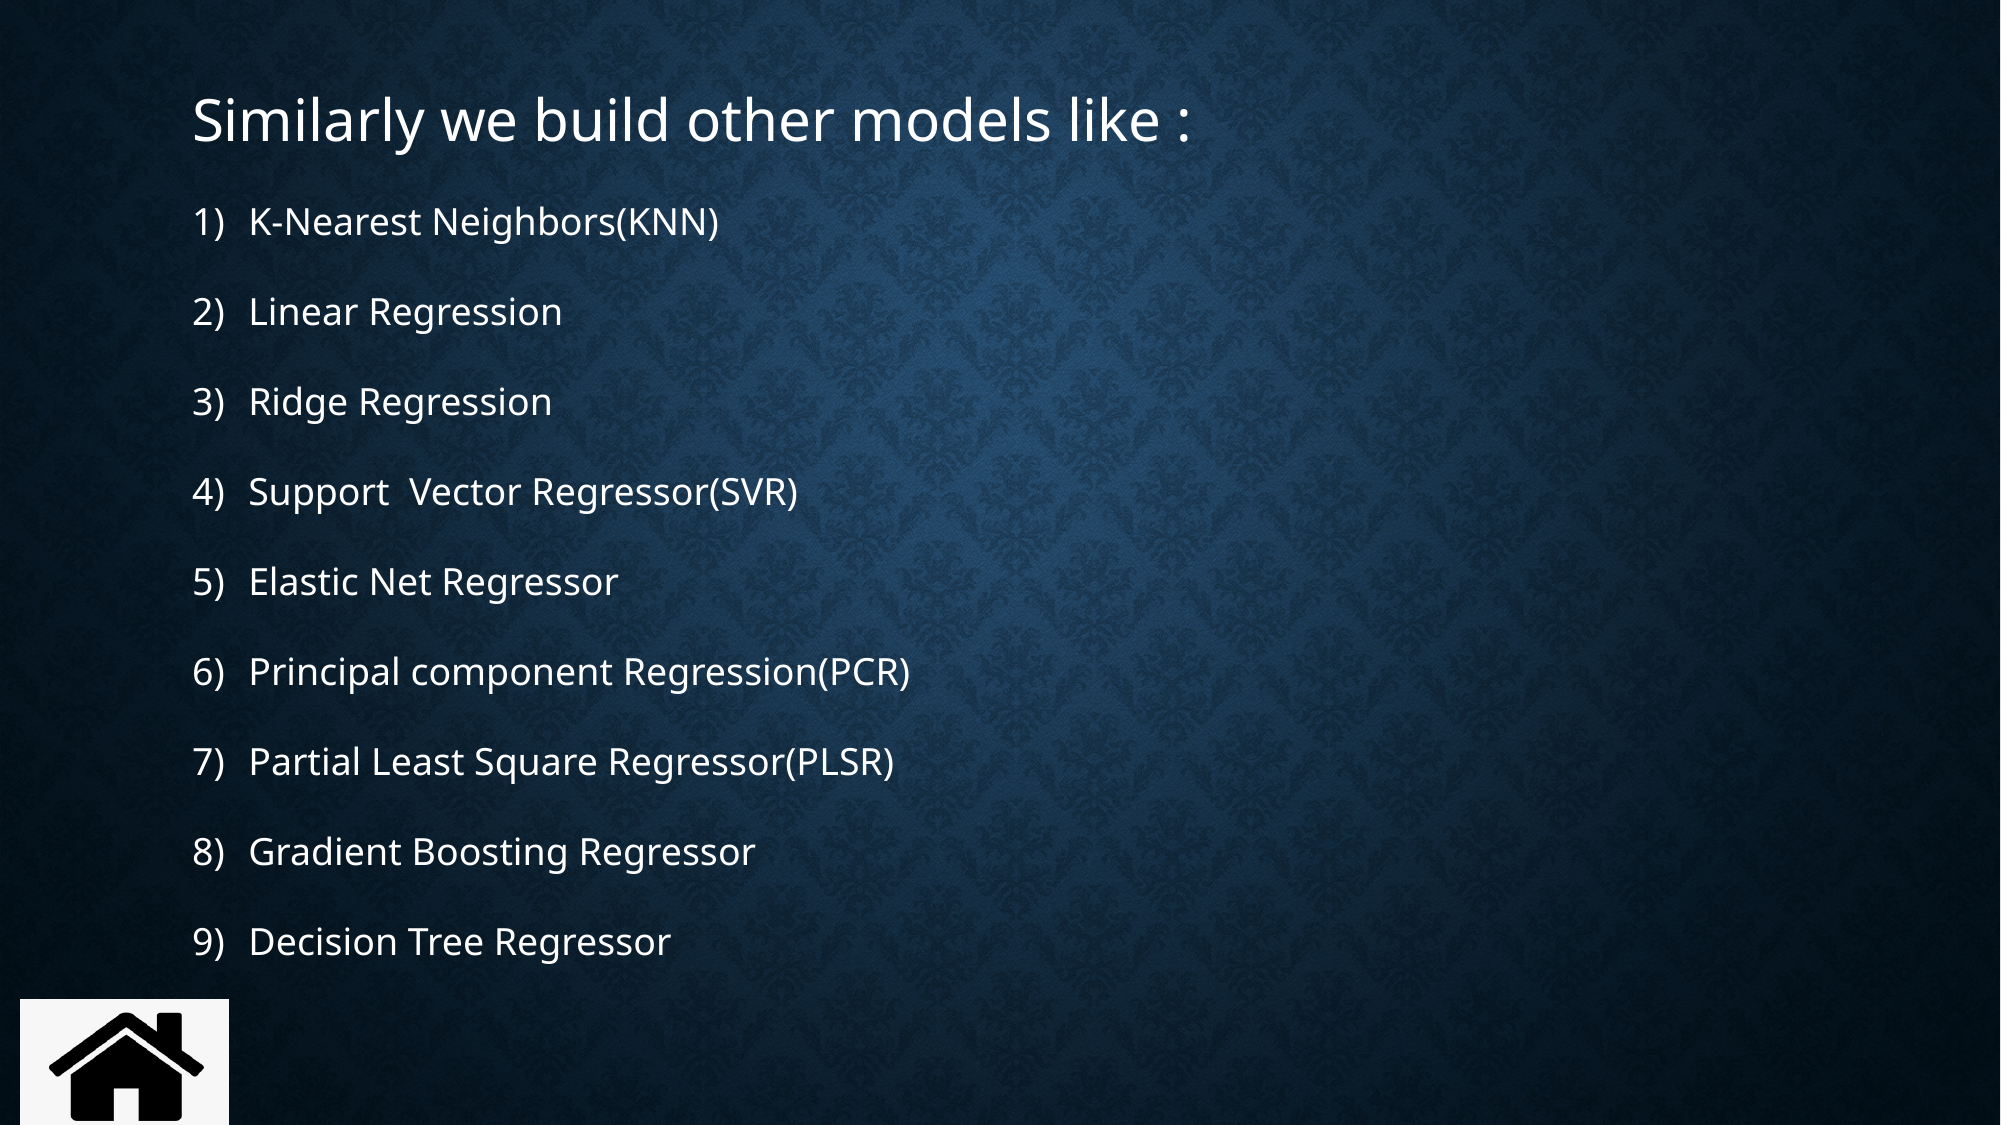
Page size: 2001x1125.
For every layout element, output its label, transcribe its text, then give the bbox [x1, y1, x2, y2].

text_box Similarly we build other models like : K-Nearest Neighbors(KNN) Linear Regression Ridge Regression Support Vector Regressor(SVR) Elastic Net Regressor Principal component Regression(PCR) Partial Least Square Regressor(PLSR) Gradient Boosting Regressor Decision Tree Regressor [177, 75, 1908, 971]
picture [20, 999, 230, 1125]
